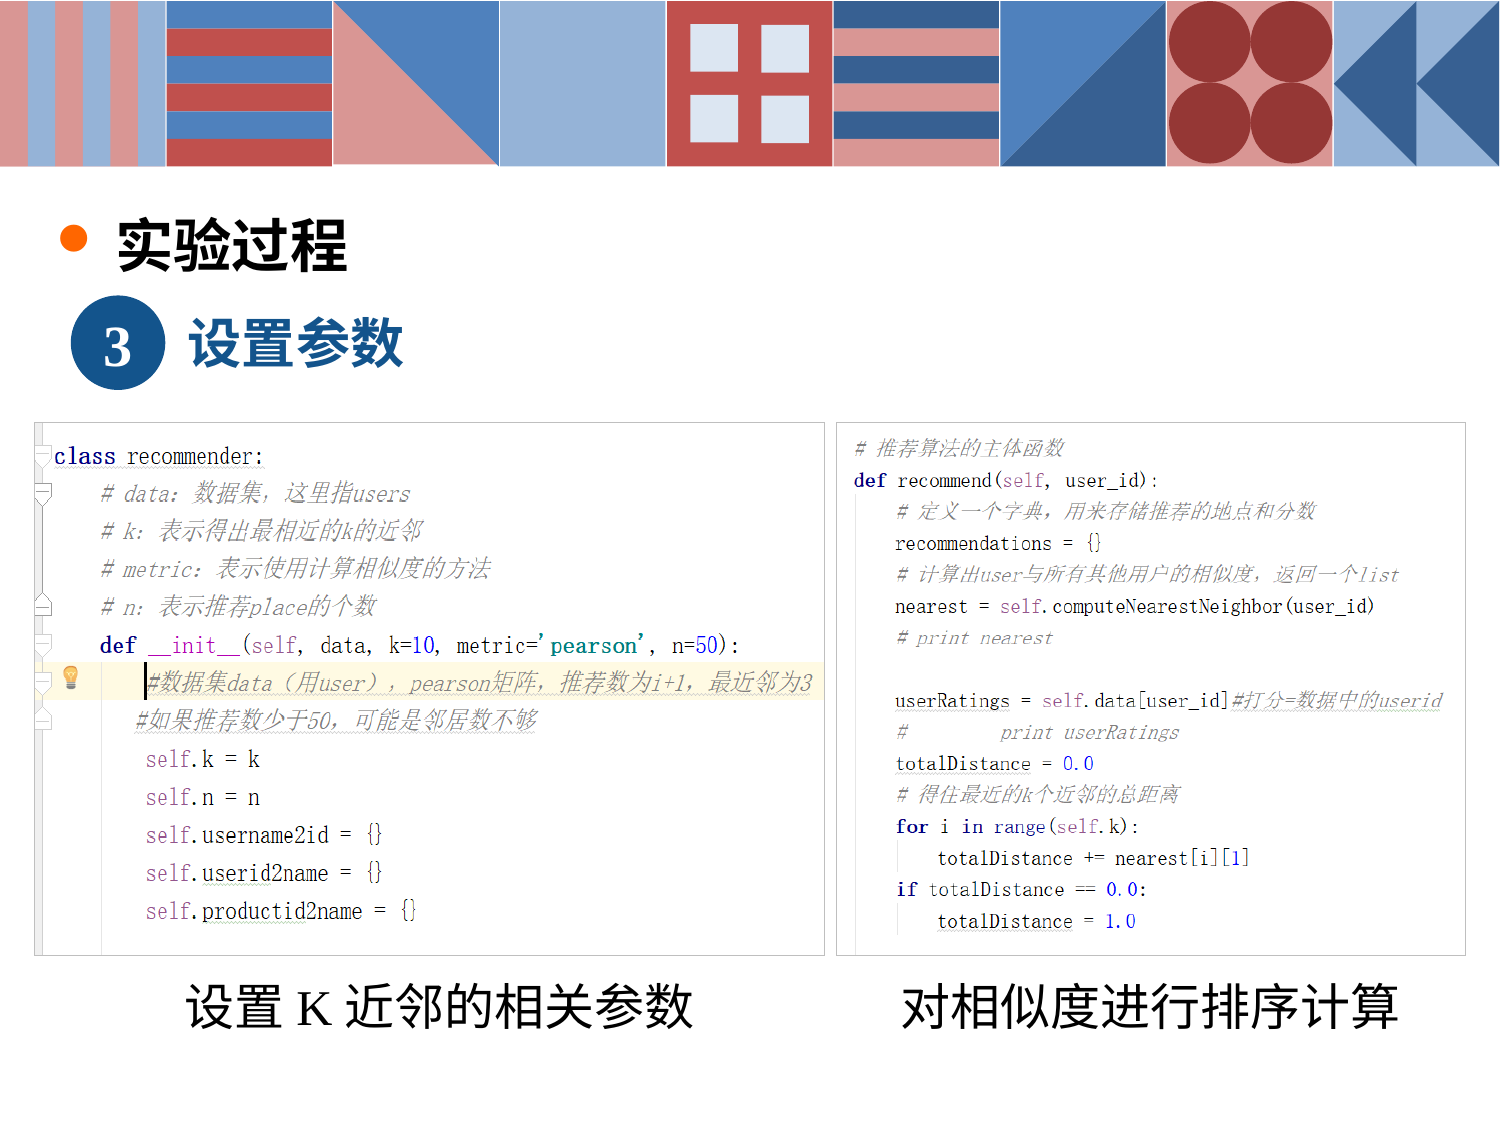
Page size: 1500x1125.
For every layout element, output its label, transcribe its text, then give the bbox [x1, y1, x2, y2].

text_box 设置K近邻的相关参数 [169, 968, 710, 1043]
text_box 实验过程 [41, 177, 474, 287]
text_box 设置参数 [172, 302, 509, 382]
picture [835, 422, 1466, 957]
text_box 3 [68, 293, 168, 393]
picture [34, 422, 826, 957]
text_box 对相似度进行排序计算 [885, 968, 1416, 1043]
